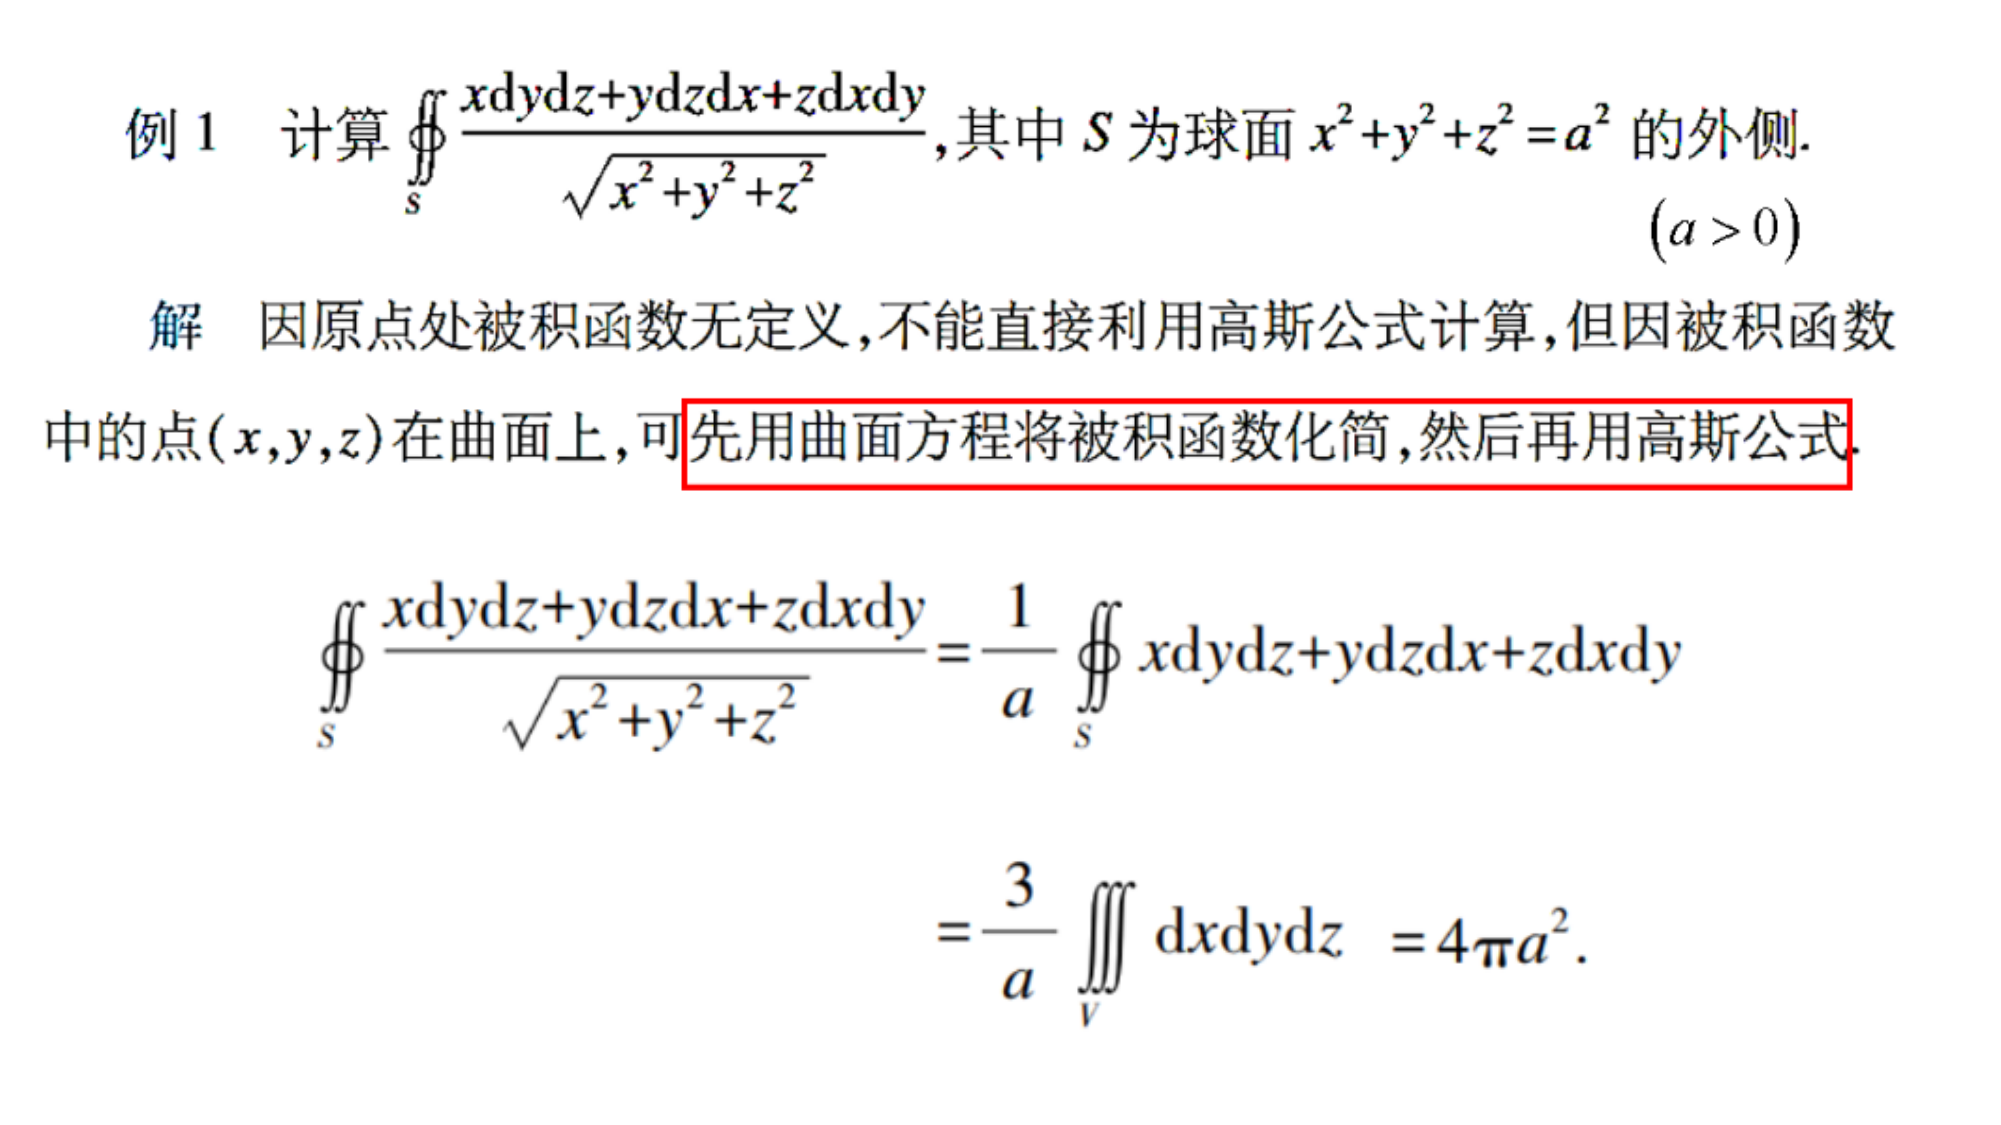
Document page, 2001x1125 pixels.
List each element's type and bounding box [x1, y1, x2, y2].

picture [43, 267, 1900, 506]
list [43, 24, 1814, 267]
picture [188, 517, 1755, 1080]
